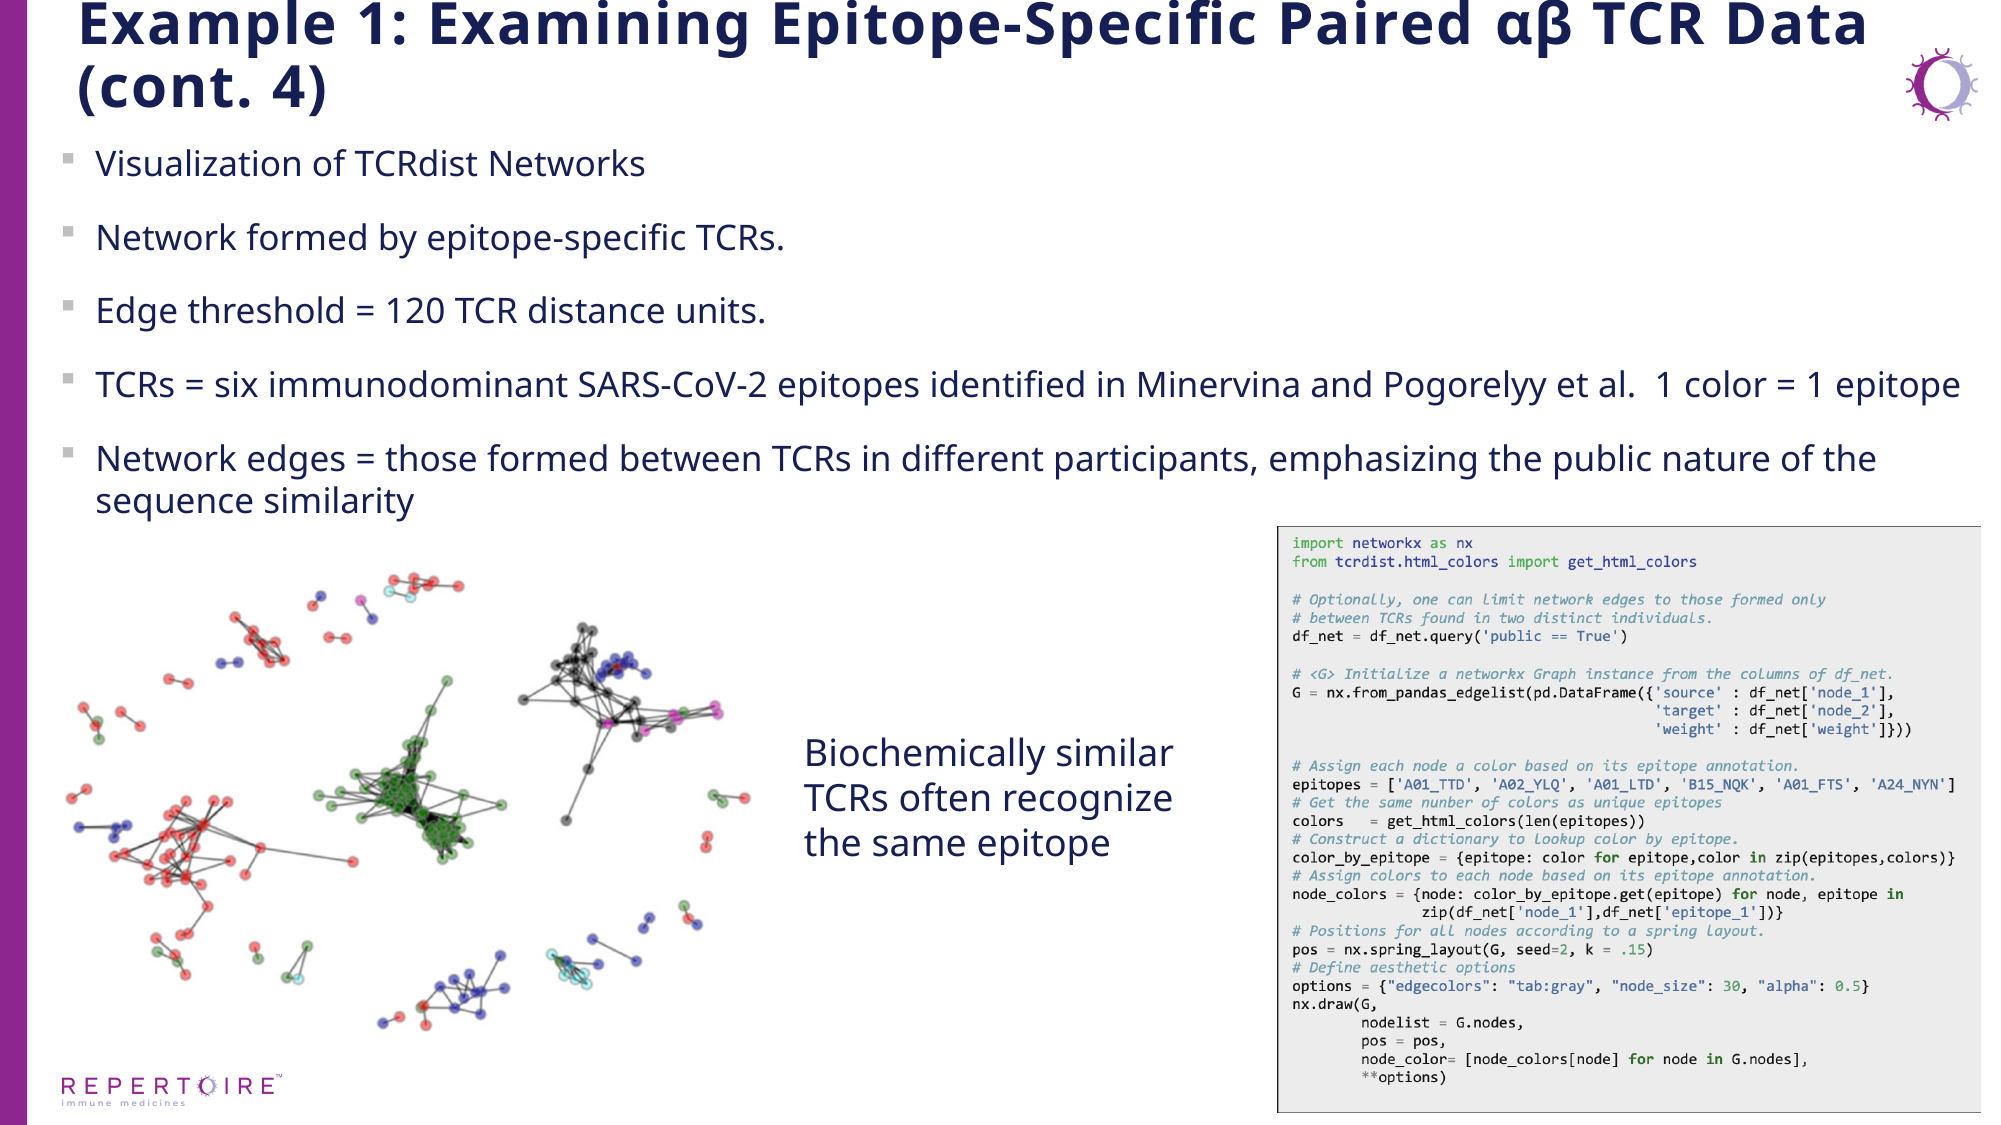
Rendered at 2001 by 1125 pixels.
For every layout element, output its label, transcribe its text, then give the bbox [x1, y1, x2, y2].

title Example 1: Examining Epitope-Specific Paired αβ TCR Data (cont. 4) [62, 0, 1941, 128]
picture [62, 1074, 282, 1106]
picture [1277, 523, 1981, 1116]
list Visualization of TCRdist Networks Network formed by epitope-specific TCRs. Edge threshold = 120 TCR distance units. TCRs = six immunodominant SARS-CoV-2 epitopes identified in Minervina and Pogorelyy et al. 1 color = 1 epitope Network edges = those formed between TCRs in different participants, emphasizing the public nature of the sequence similarity [45, 134, 1980, 563]
picture [1941, 48, 1978, 121]
text_box Biochemically similar TCRs often recognize the same epitope [789, 721, 1237, 872]
picture [49, 548, 785, 1047]
